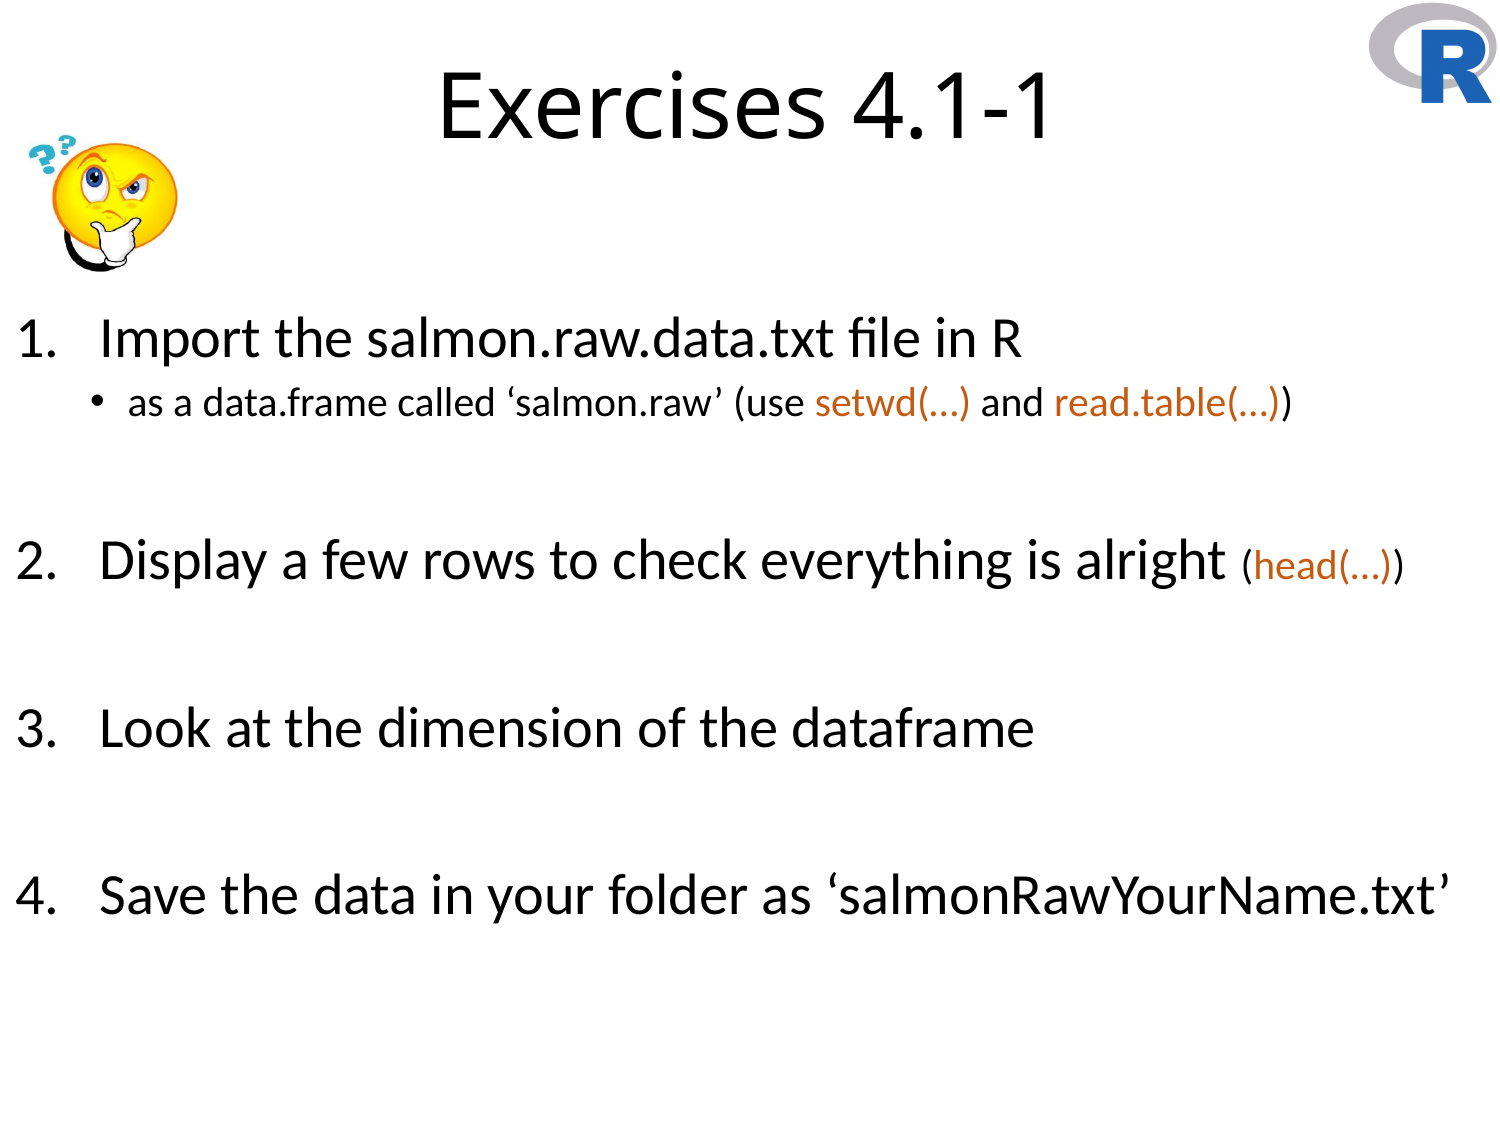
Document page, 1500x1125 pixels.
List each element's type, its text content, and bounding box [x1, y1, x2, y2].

title Exercises 4.1-1 [0, 0, 1500, 218]
picture [28, 134, 178, 272]
picture [1365, 0, 1500, 107]
list Import the salmon.raw.data.txt file in R as a data.frame called ‘salmon.raw’ (use setwd(…) and read.table(…)) Display a few rows to check everything is alright (head(…)) Look at the dimension of the dataframe Save the data in your folder as ‘salmonRawYourName.txt’ [0, 299, 1500, 1014]
